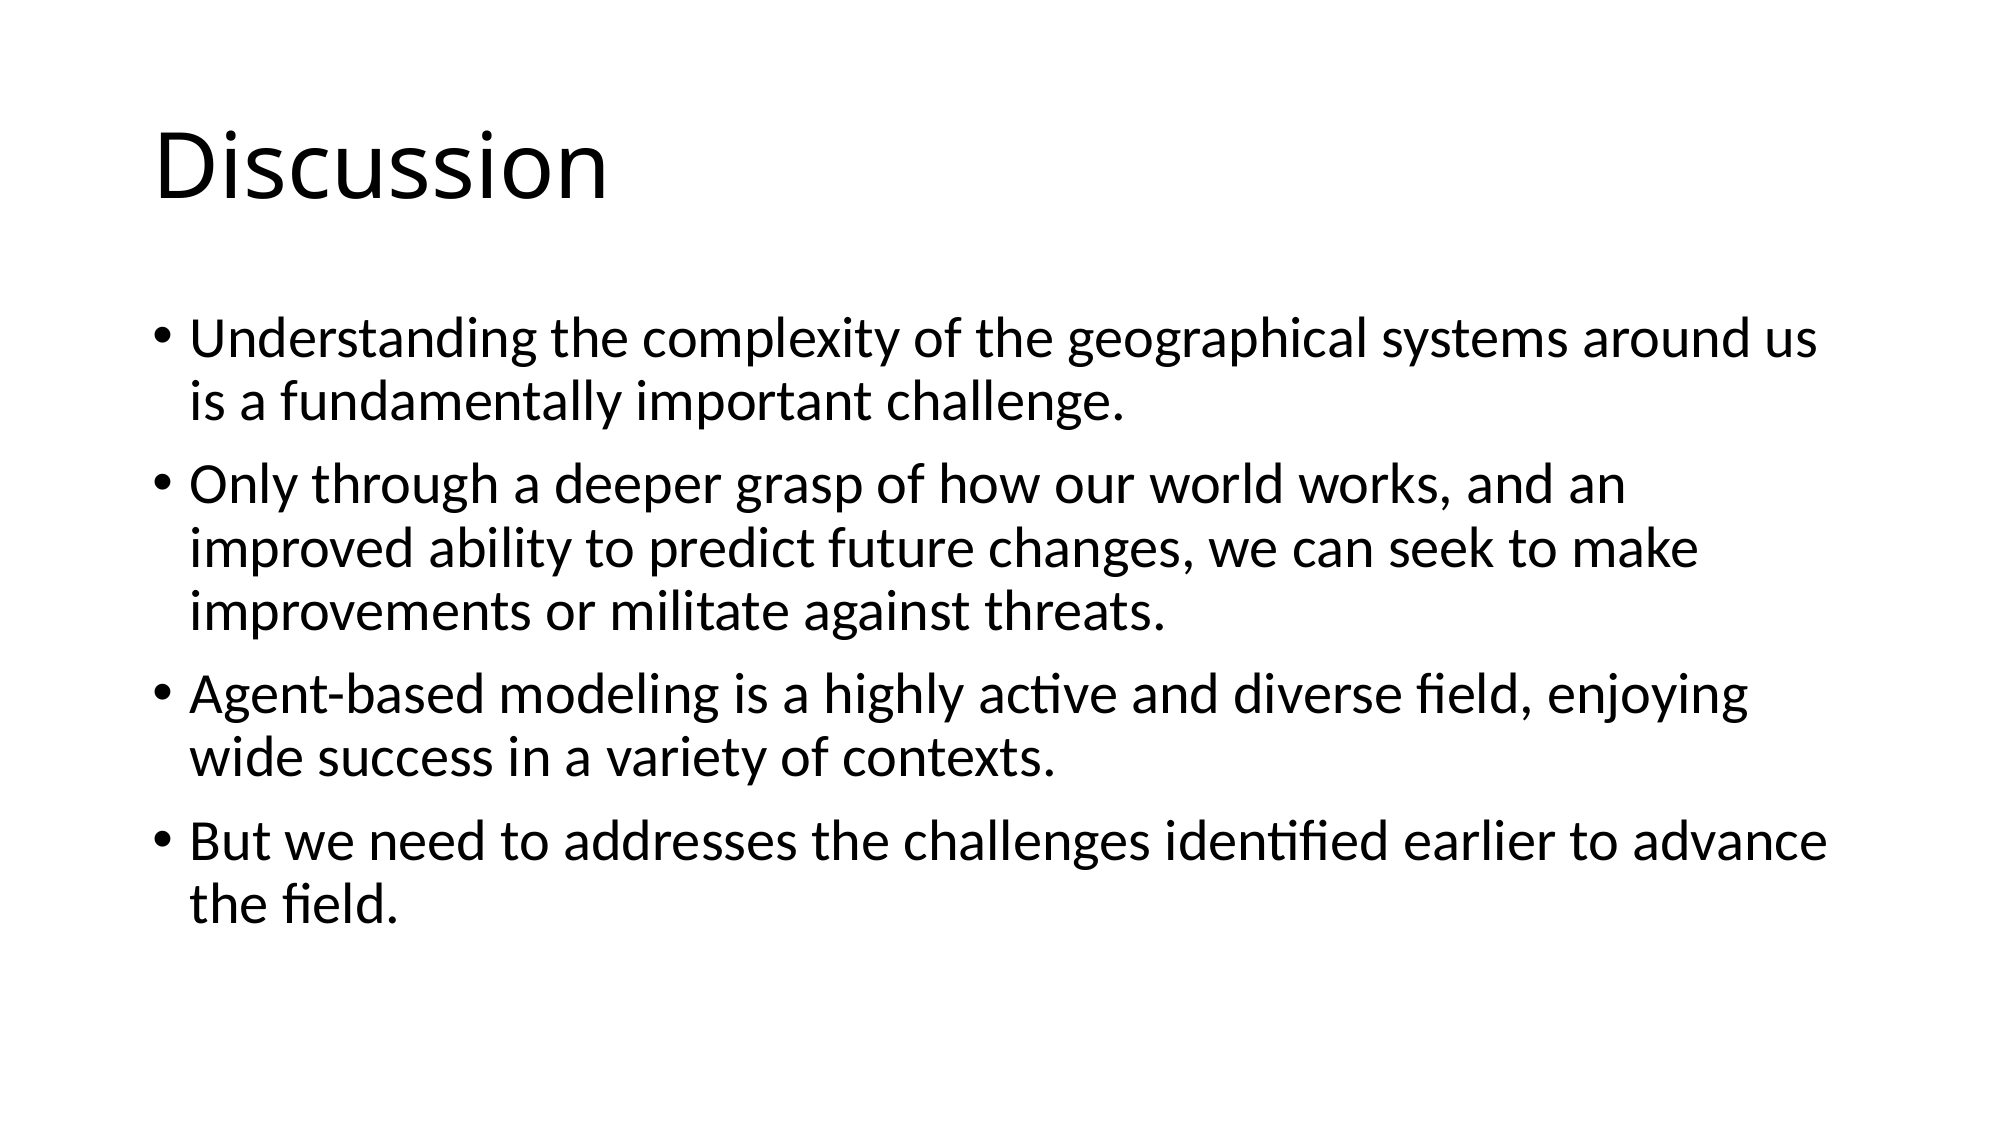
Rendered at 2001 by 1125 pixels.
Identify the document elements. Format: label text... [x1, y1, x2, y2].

title Discussion [137, 59, 1863, 278]
list Understanding the complexity of the geographical systems around us is a fundamentally important challenge. Only through a deeper grasp of how our world works, and an improved ability to predict future changes, we can seek to make improvements or militate against threats. Agent-based modeling is a highly active and diverse field, enjoying wide success in a variety of contexts. But we need to addresses the challenges identified earlier to advance the field. [137, 299, 1863, 1014]
